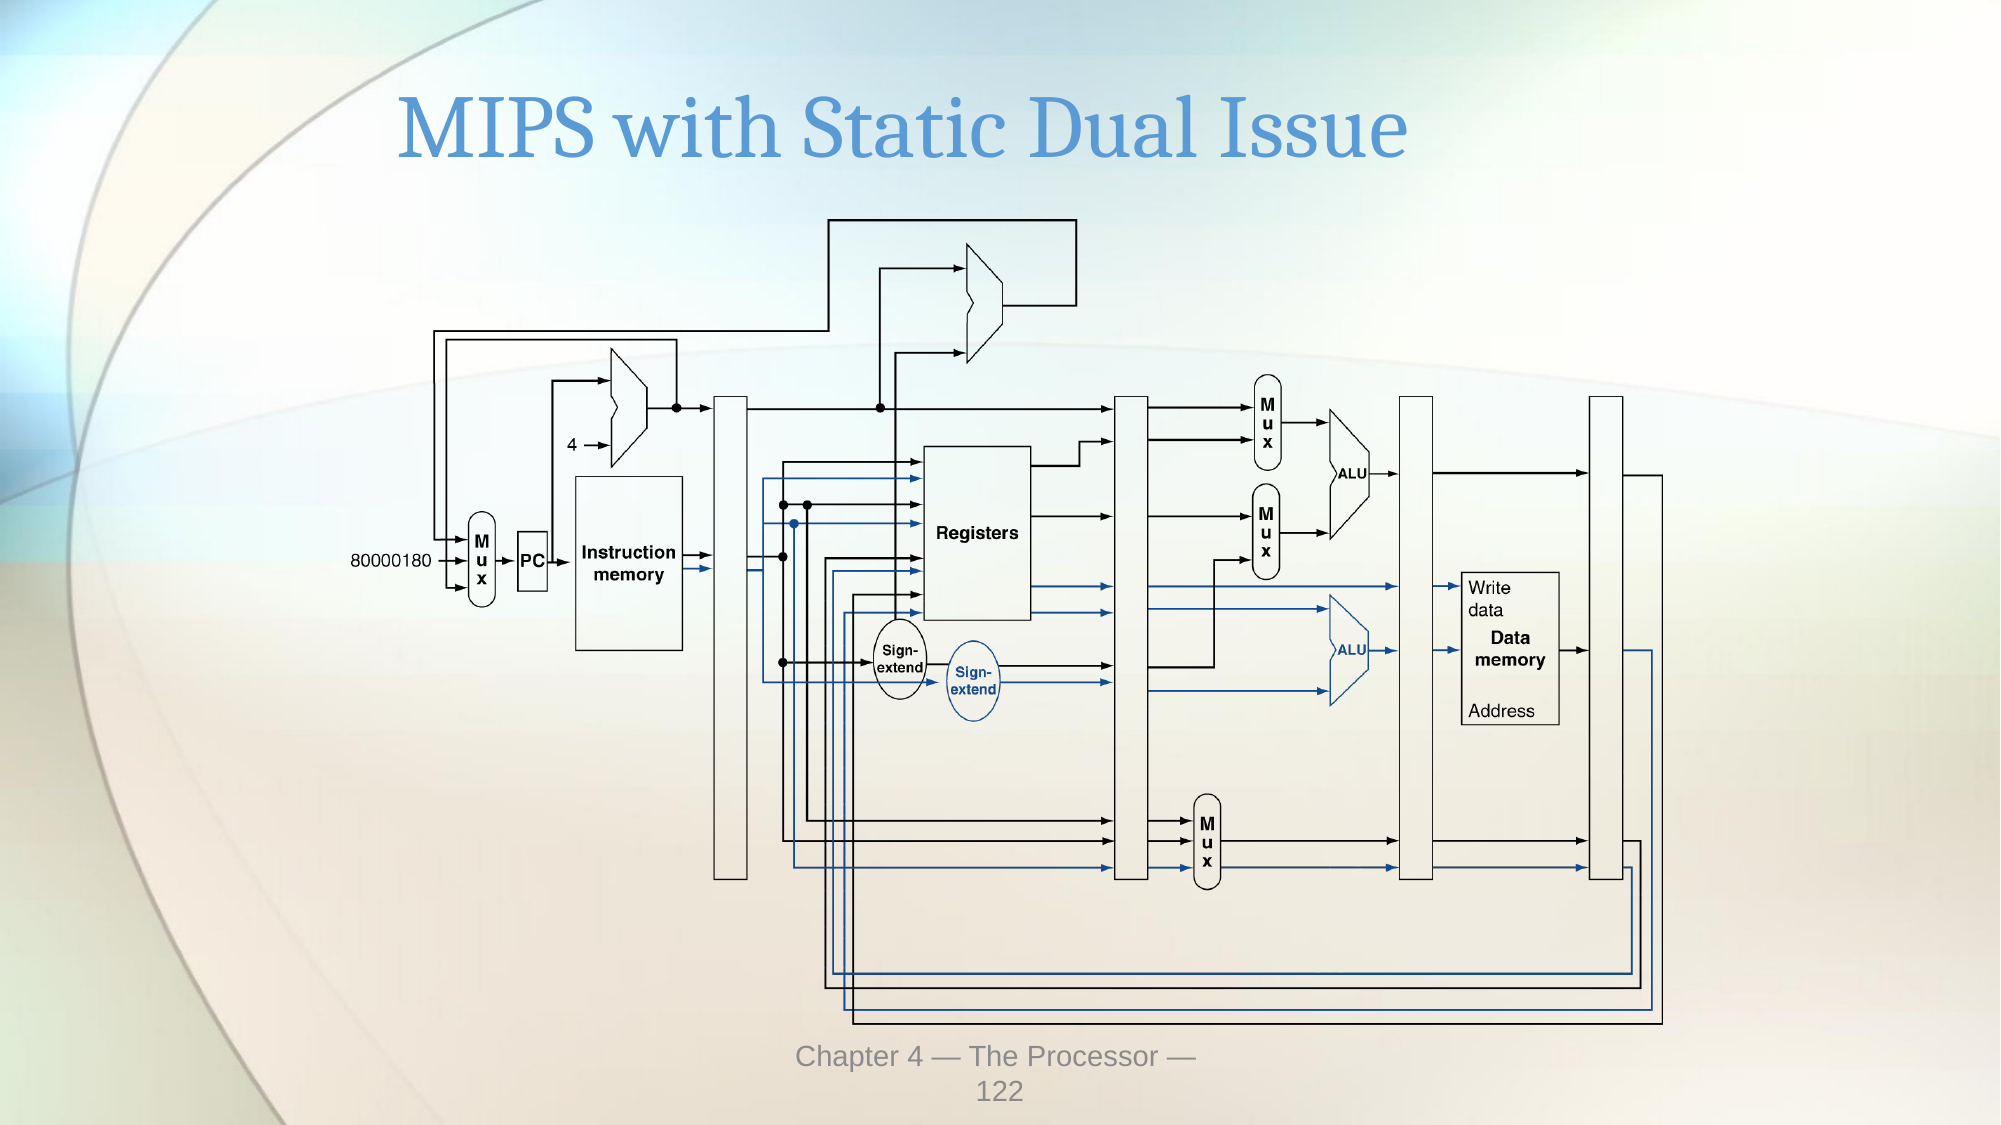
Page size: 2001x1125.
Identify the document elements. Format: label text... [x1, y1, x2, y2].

footer Chapter 4 — The Processor — 122 [762, 1042, 1238, 1103]
title MIPS with Static Dual Issue [381, 59, 1863, 183]
picture [0, 0, 2001, 1125]
